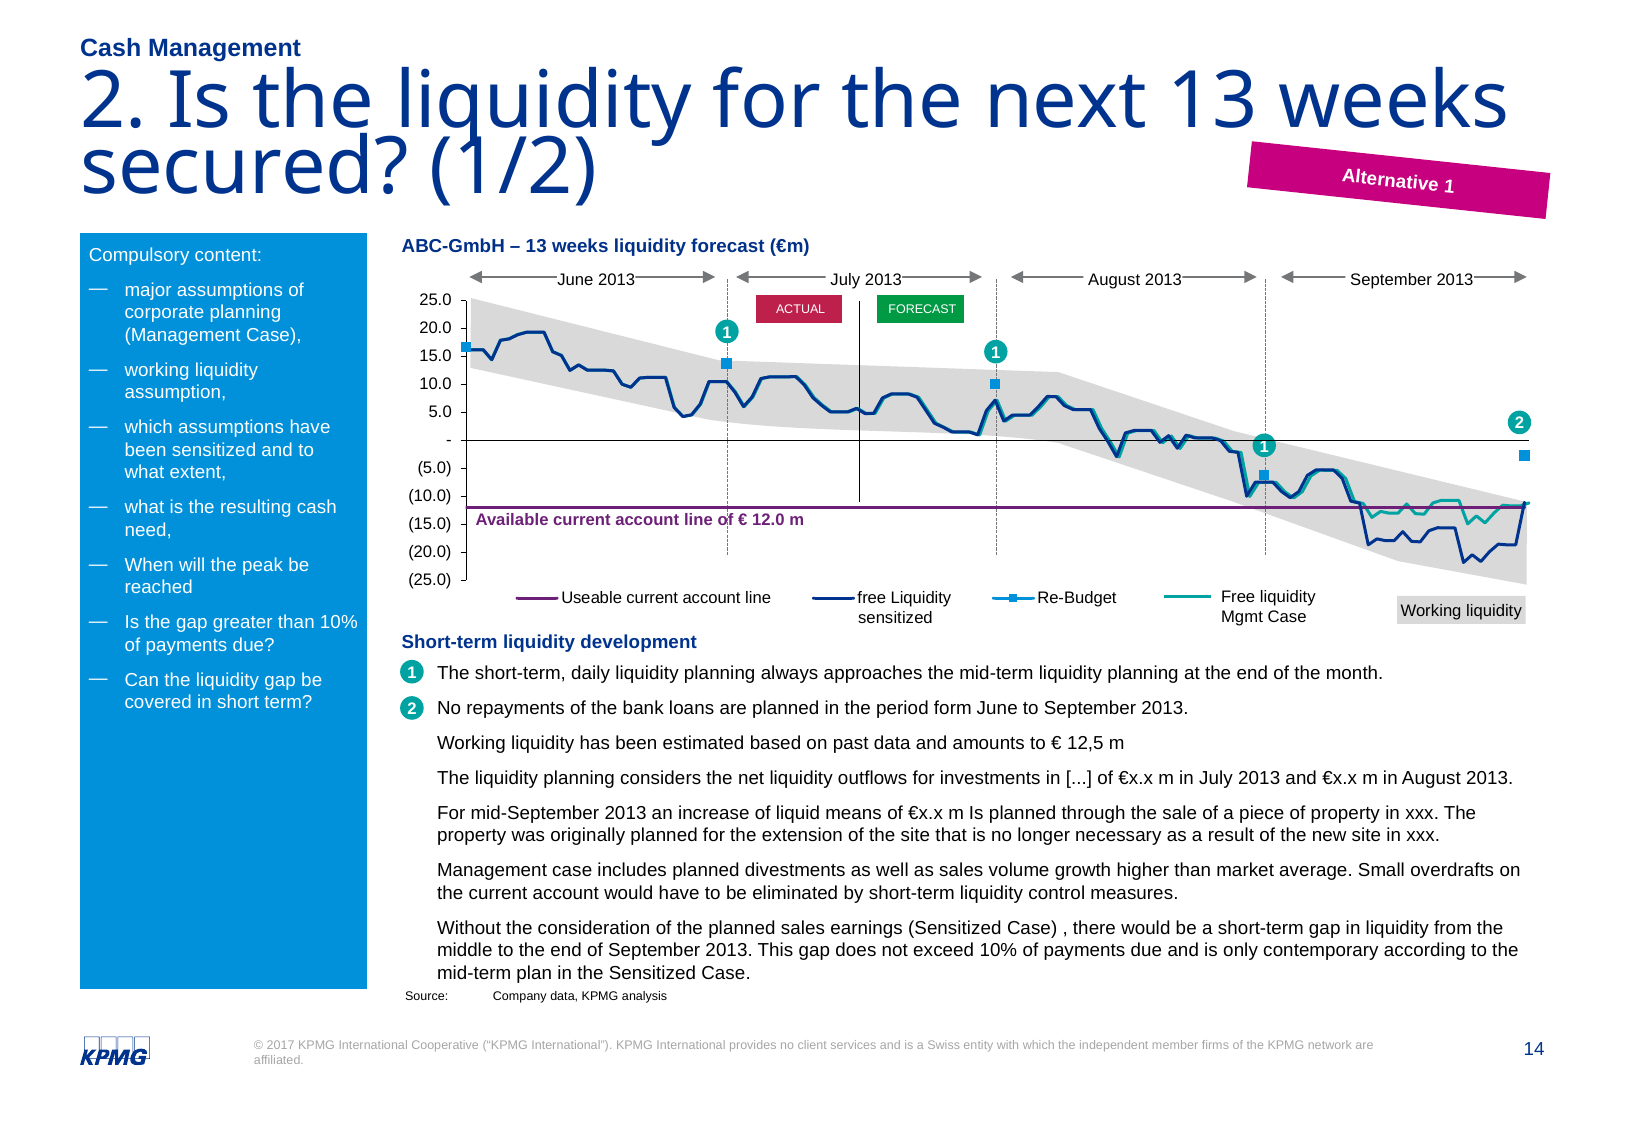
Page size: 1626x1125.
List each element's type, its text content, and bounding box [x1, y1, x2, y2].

title 2. Is the liquidity for the next 13 weeks secured? (1/2) [80, 74, 1544, 193]
list Compulsory content: major assumptions of corporate planning (Management Case), working liquidity assumption, which assumptions have been sensitized and to what extent, what is the resulting cash need, When will the peak be reached Is the gap greater than 10% of payments due? Can the liquidity gap be covered in short term? [80, 233, 367, 989]
list Cash Management [80, 33, 1490, 62]
text_box 2 [400, 696, 424, 720]
text_box ABC-GmbH – 13 weeks liquidity forecast (€m) [401, 233, 959, 271]
text_box Alternative 1 [1245, 140, 1552, 221]
text_box Source: Company data, KPMG analysis [405, 987, 1544, 1003]
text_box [469, 268, 1532, 277]
list Short-term liquidity development The short-term, daily liquidity planning always approaches the mid-term liquidity planning at the end of the month. No repayments of the bank loans are planned in the period form June to September 2013. Working liquidity has been estimated based on past data and amounts to € 12,5 m The liquidity planning considers the net liquidity outflows for investments in [...] of €x.x m in July 2013 and €x.x m in August 2013. For mid-September 2013 an increase of liquid means of €x.x m Is planned through the sale of a piece of property in xxx. The property was originally planned for the extension of the site that is no longer necessary as a result of the new site in xxx. Management case includes planned divestments as well as sales volume growth higher than market average. Small overdrafts on the current account would have to be eliminated by short-term liquidity control measures. Without the consideration of the planned sales earnings (Sensitized Case) , there would be a short-term gap in liquidity from the middle to the end of September 2013. This gap does not exceed 10% of payments due and is only contemporary according to the mid-term plan in the Sensitized Case. [401, 629, 1548, 989]
text_box 1 [400, 659, 424, 684]
picture [399, 277, 1547, 624]
